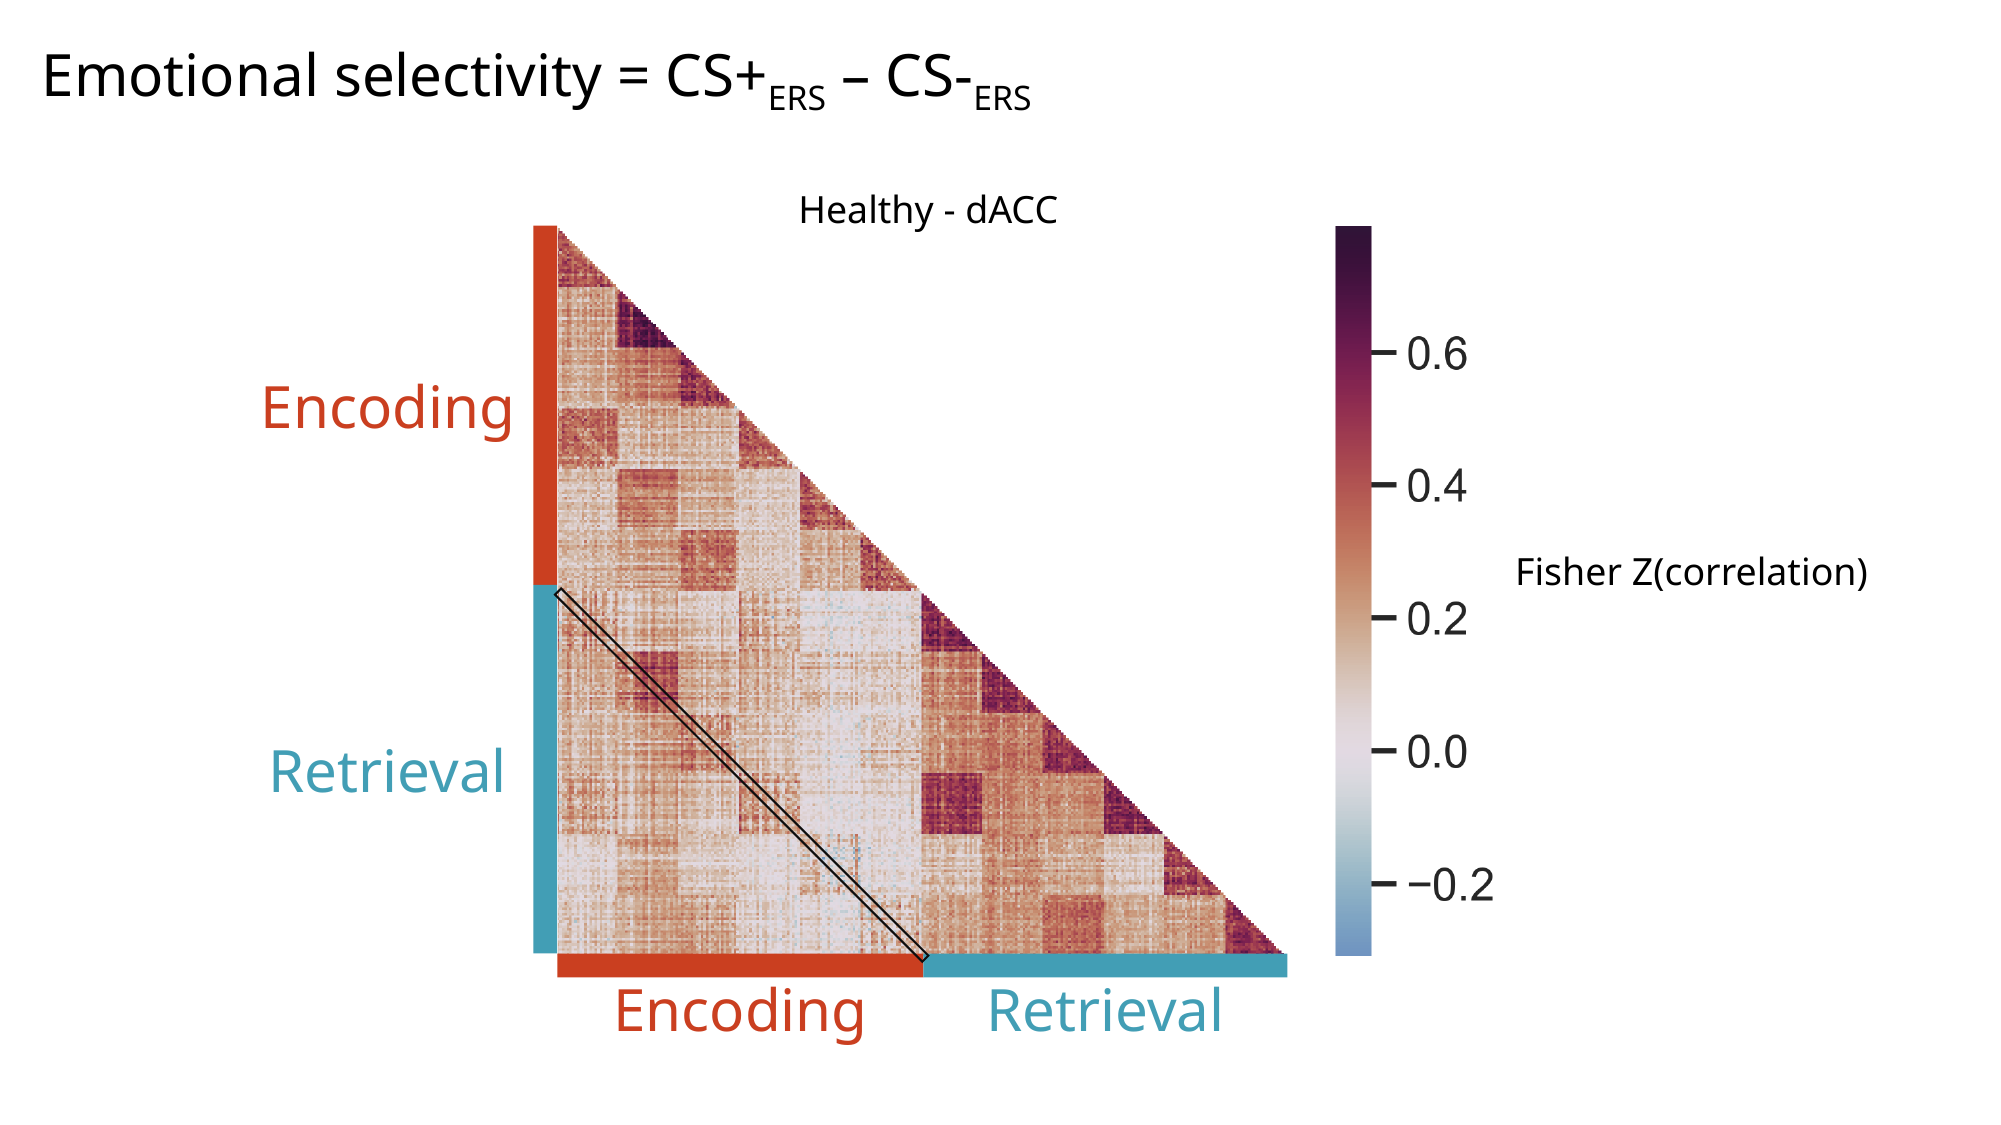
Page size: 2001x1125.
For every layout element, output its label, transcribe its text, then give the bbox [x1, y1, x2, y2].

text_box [533, 225, 1608, 978]
text_box Retrieval [971, 978, 1240, 1051]
text_box Fisher Z(correlation) [1608, 540, 1883, 600]
text_box Emotional selectivity = CS+ERS – CS-ERS [27, 30, 1178, 125]
text_box Retrieval [254, 726, 522, 812]
text_box Healthy - dACC [783, 178, 1074, 225]
text_box Encoding [598, 978, 883, 1051]
text_box Encoding [245, 362, 530, 448]
